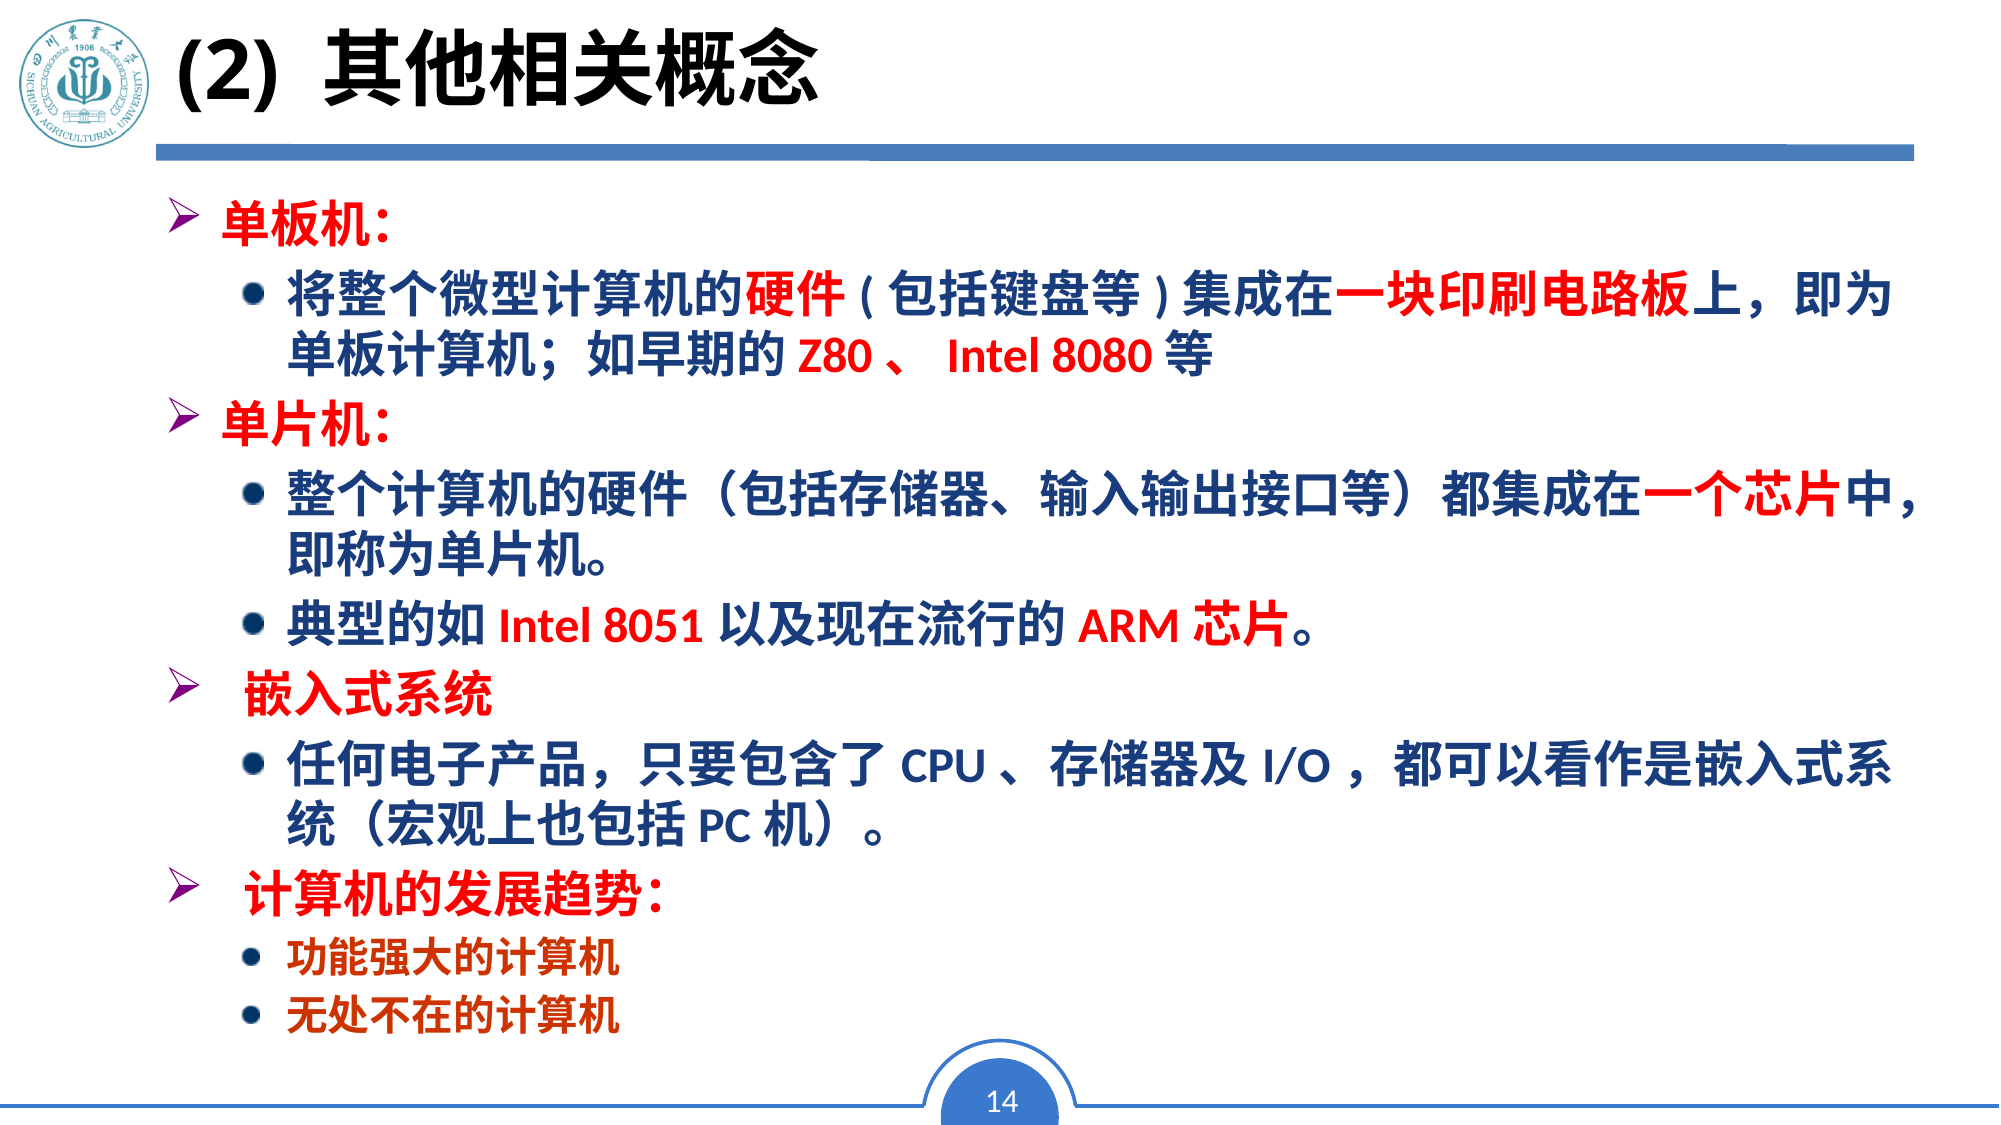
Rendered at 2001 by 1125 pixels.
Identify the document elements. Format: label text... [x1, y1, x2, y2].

text_box 单板机： 将整个微型计算机的硬件(包括键盘等)集成在一块印刷电路板上，即为单板计算机；如早期的Z80、Intel 8080等 单片机： 整个计算机的硬件（包括存储器、输入输出接口等）都集成在一个芯片中，即称为单片机。 典型的如Intel 8051以及现在流行的ARM芯片。 嵌入式系统 任何电子产品，只要包含了CPU、存储器及I/O，都可以看作是嵌入式系统（宏观上也包括PC机）。 计算机的发展趋势： 功能强大的计算机 无处不在的计算机 [149, 184, 1910, 1012]
picture [239, 479, 264, 505]
picture [239, 945, 260, 966]
picture [239, 1003, 260, 1024]
text_box (2) 其他相关概念 [161, 9, 1473, 125]
picture [239, 279, 264, 305]
picture [239, 749, 264, 775]
picture [239, 609, 264, 635]
